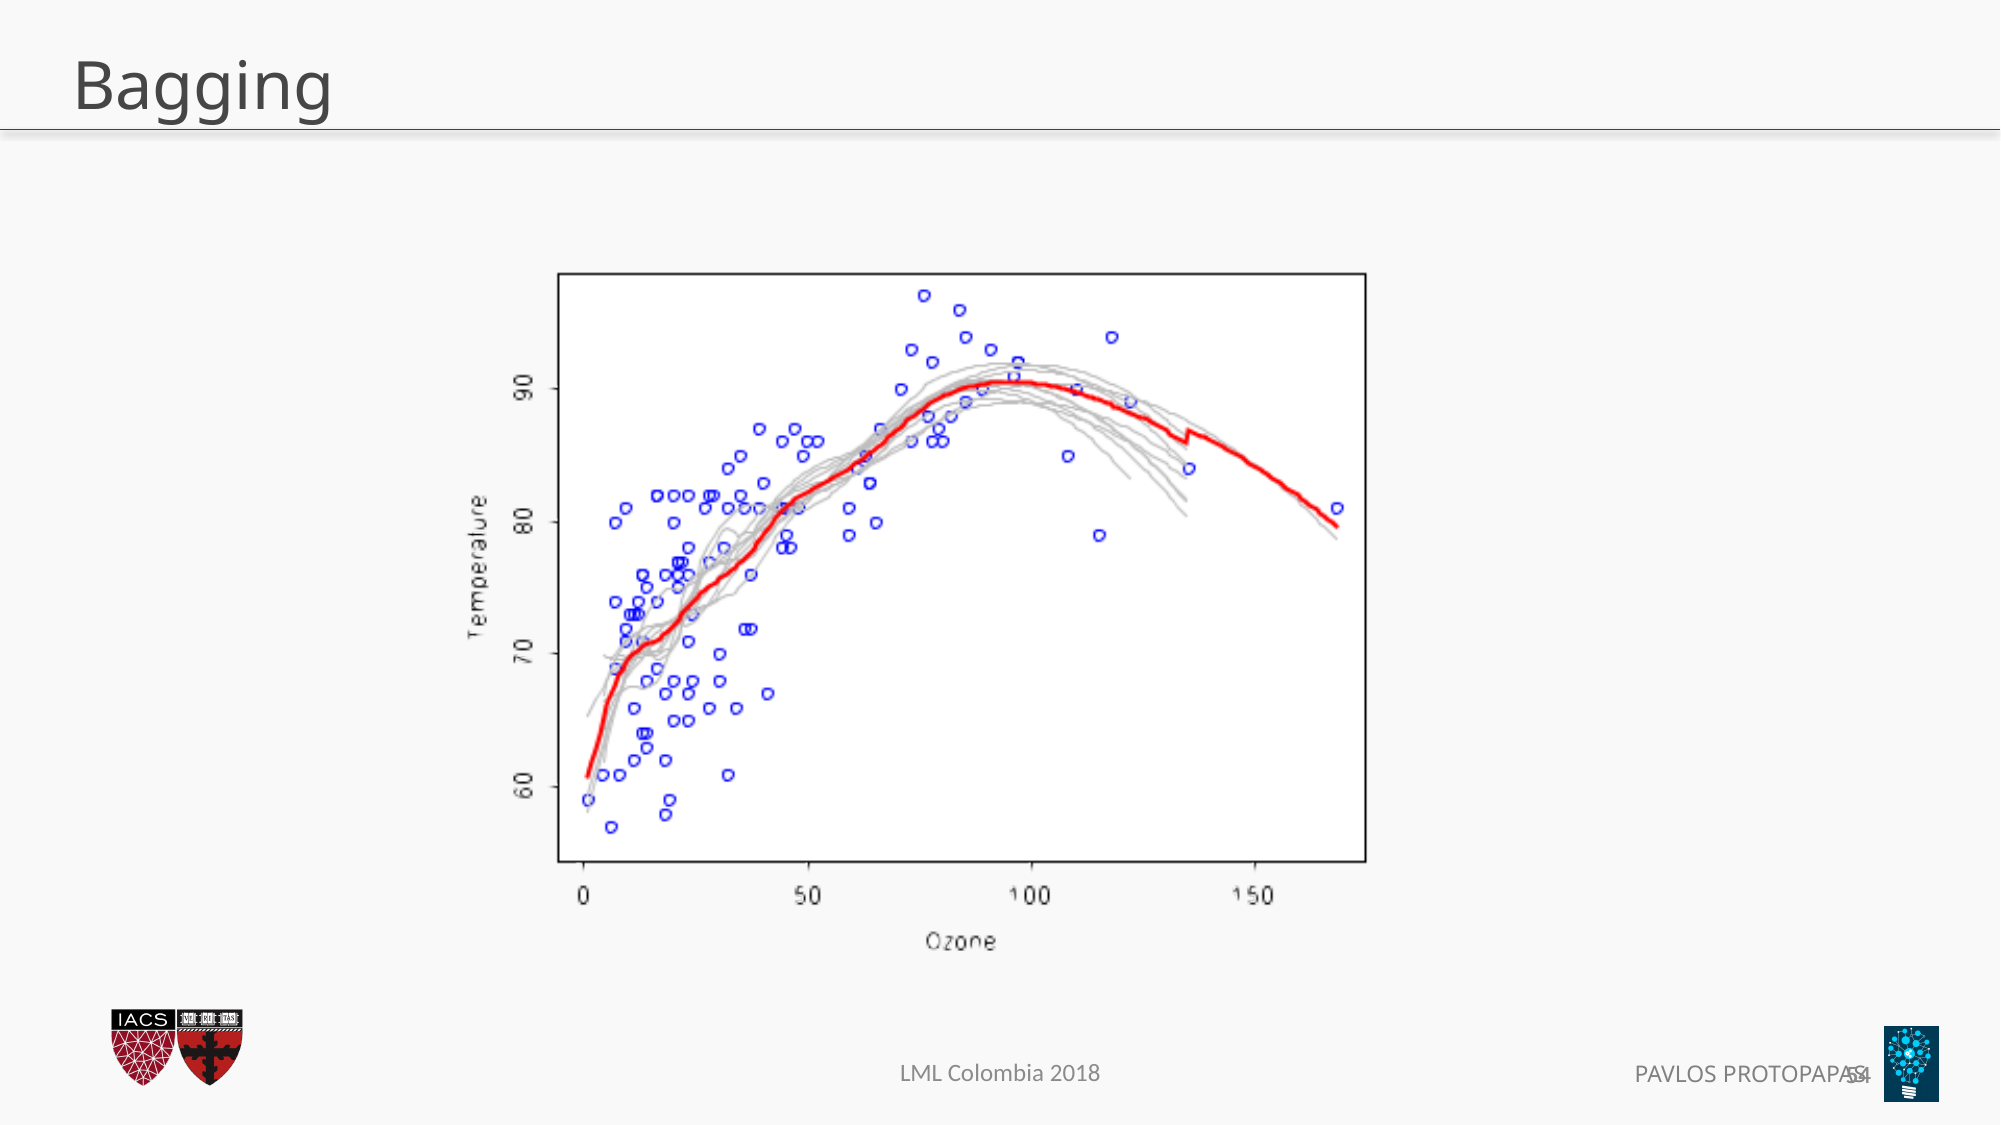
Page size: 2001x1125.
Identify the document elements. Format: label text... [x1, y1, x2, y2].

picture [1903, 1086, 1915, 1098]
slide_number 54 [1419, 1043, 1886, 1104]
picture [463, 260, 1413, 976]
title Bagging [57, 35, 1943, 162]
picture [109, 1009, 243, 1086]
picture [1905, 1049, 1913, 1058]
